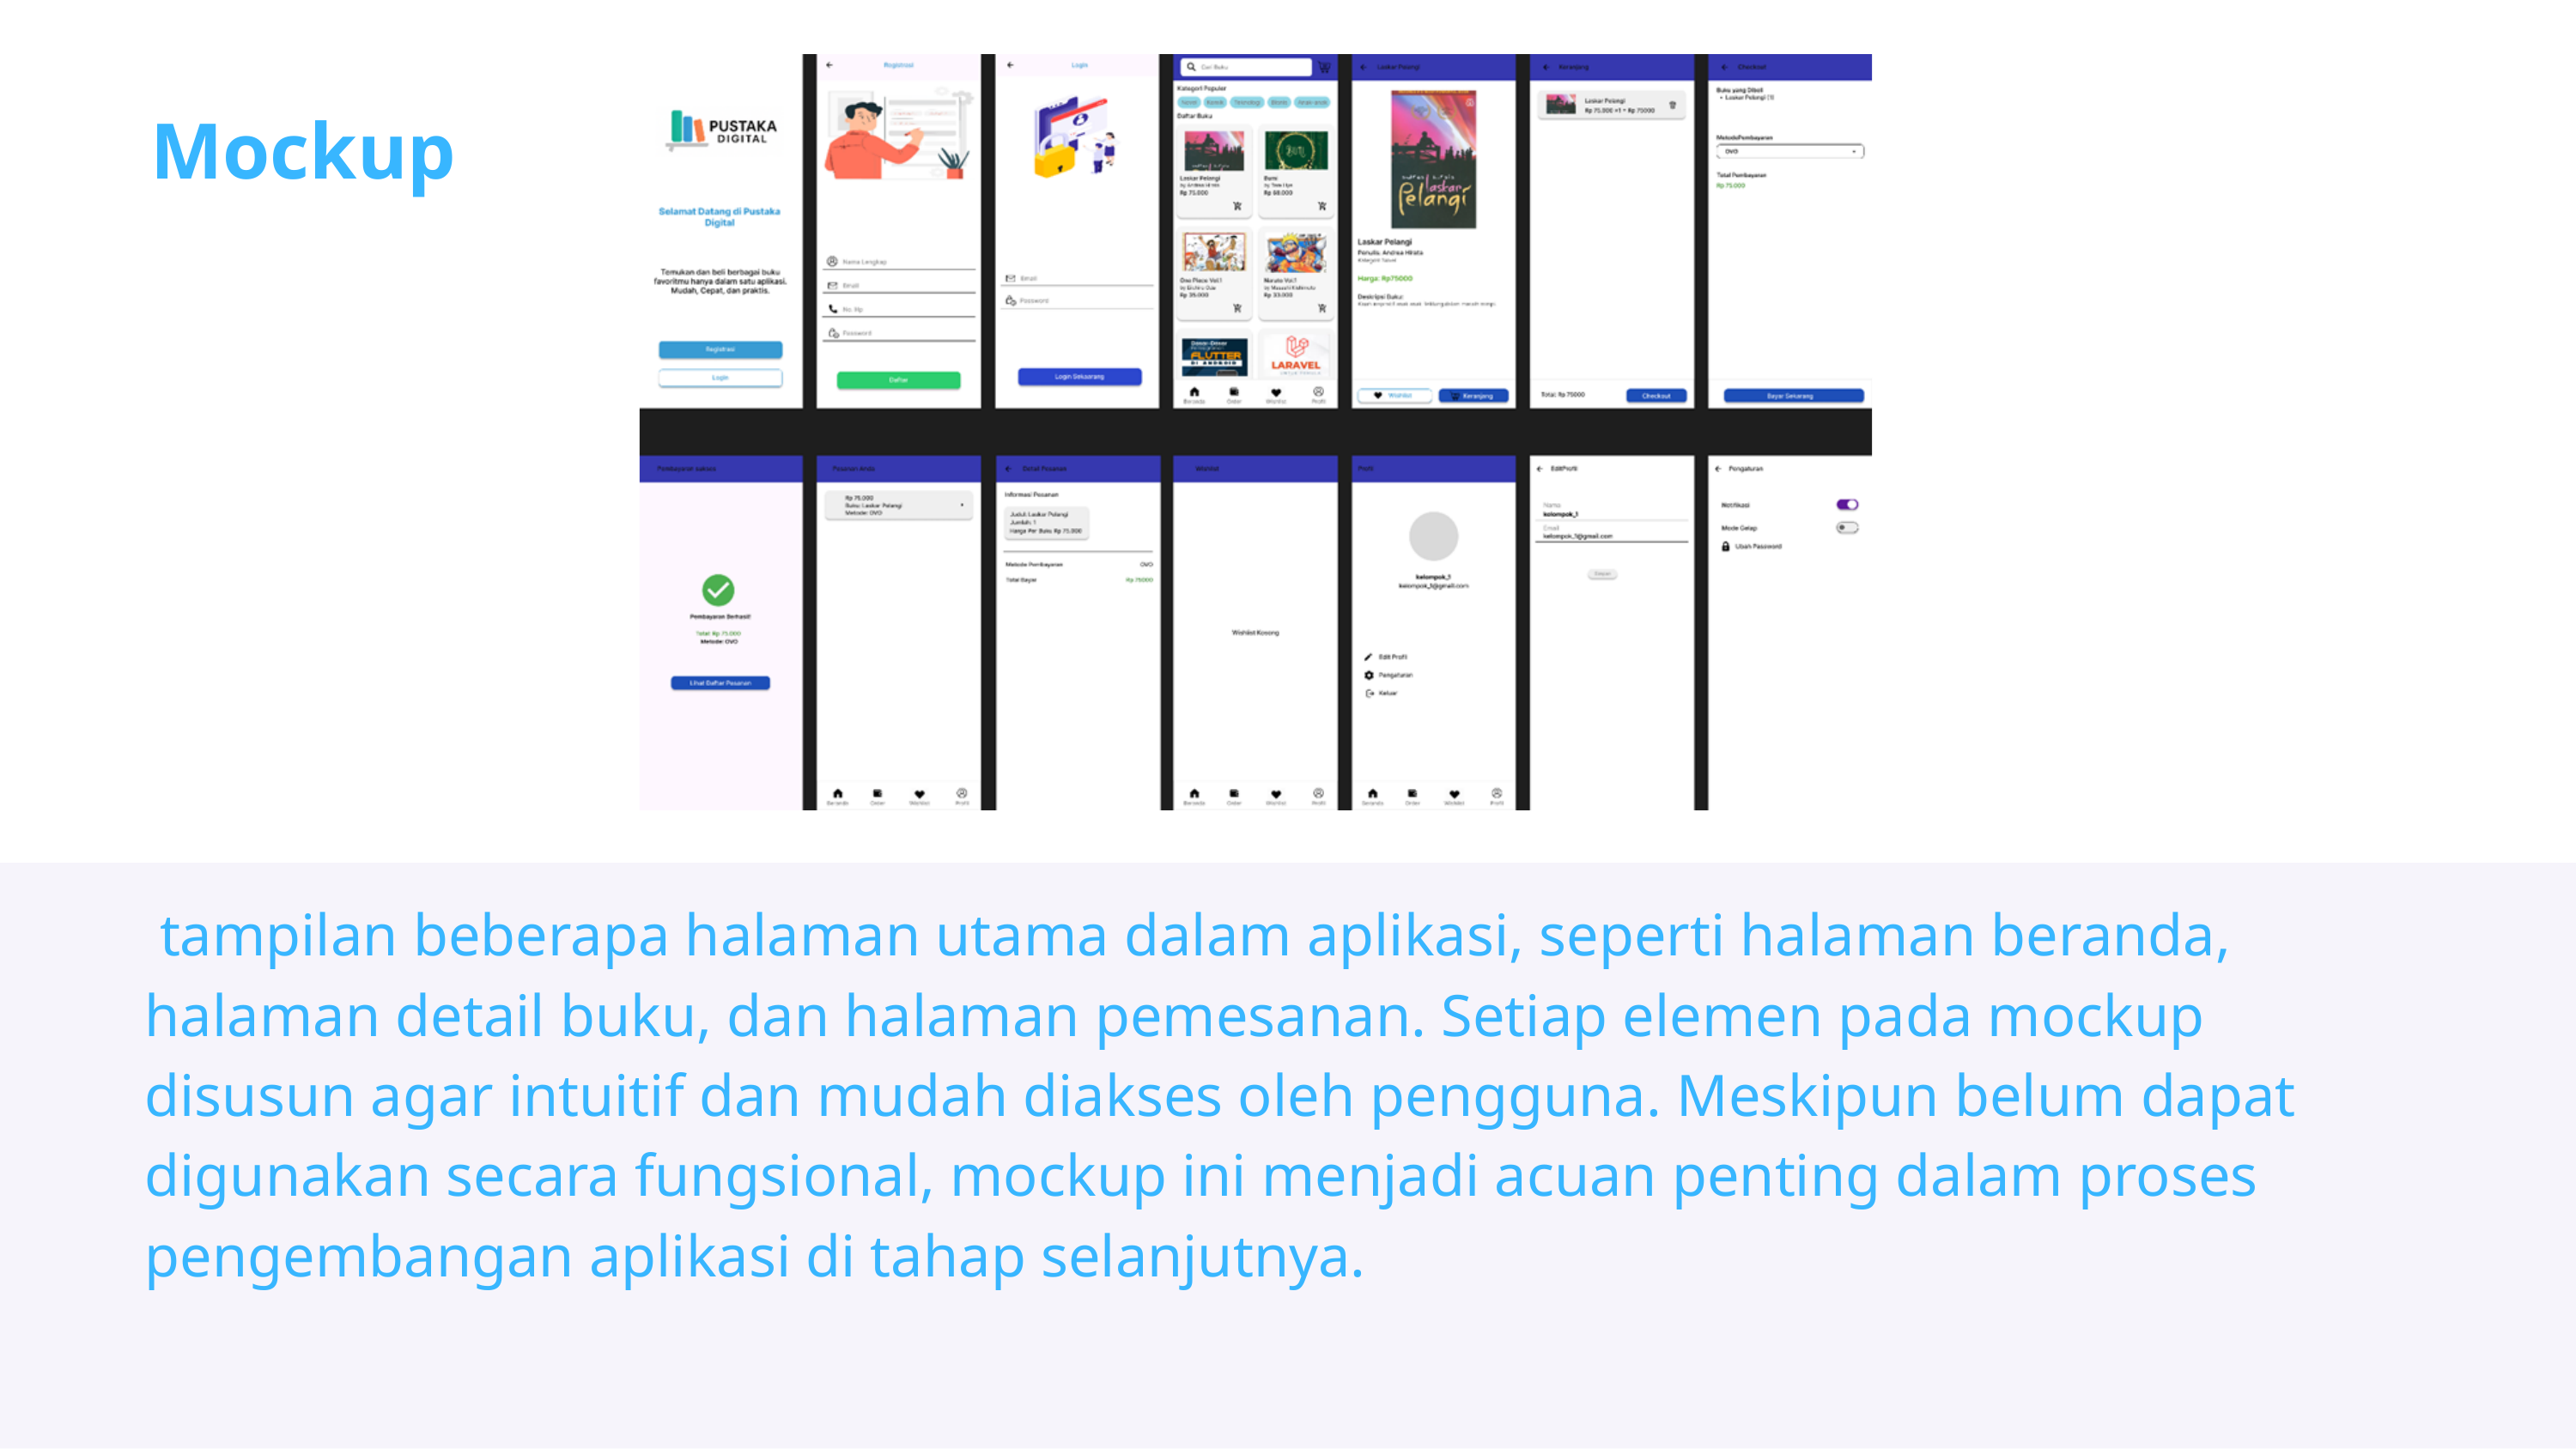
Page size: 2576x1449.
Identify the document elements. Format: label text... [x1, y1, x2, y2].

text_box [639, 54, 1873, 810]
text_box [0, 863, 2576, 1449]
text_box tampilan beberapa halaman utama dalam aplikasi, seperti halaman beranda, halaman detail buku, dan halaman pemesanan. Setiap elemen pada mockup disusun agar intuitif dan mudah diakses oleh pengguna. Meskipun belum dapat digunakan secara fungsional, mockup ini menjadi acuan penting dalam proses pengembangan aplikasi di tahap selanjutnya. [144, 887, 2432, 1368]
text_box Mockup [0, 87, 768, 195]
